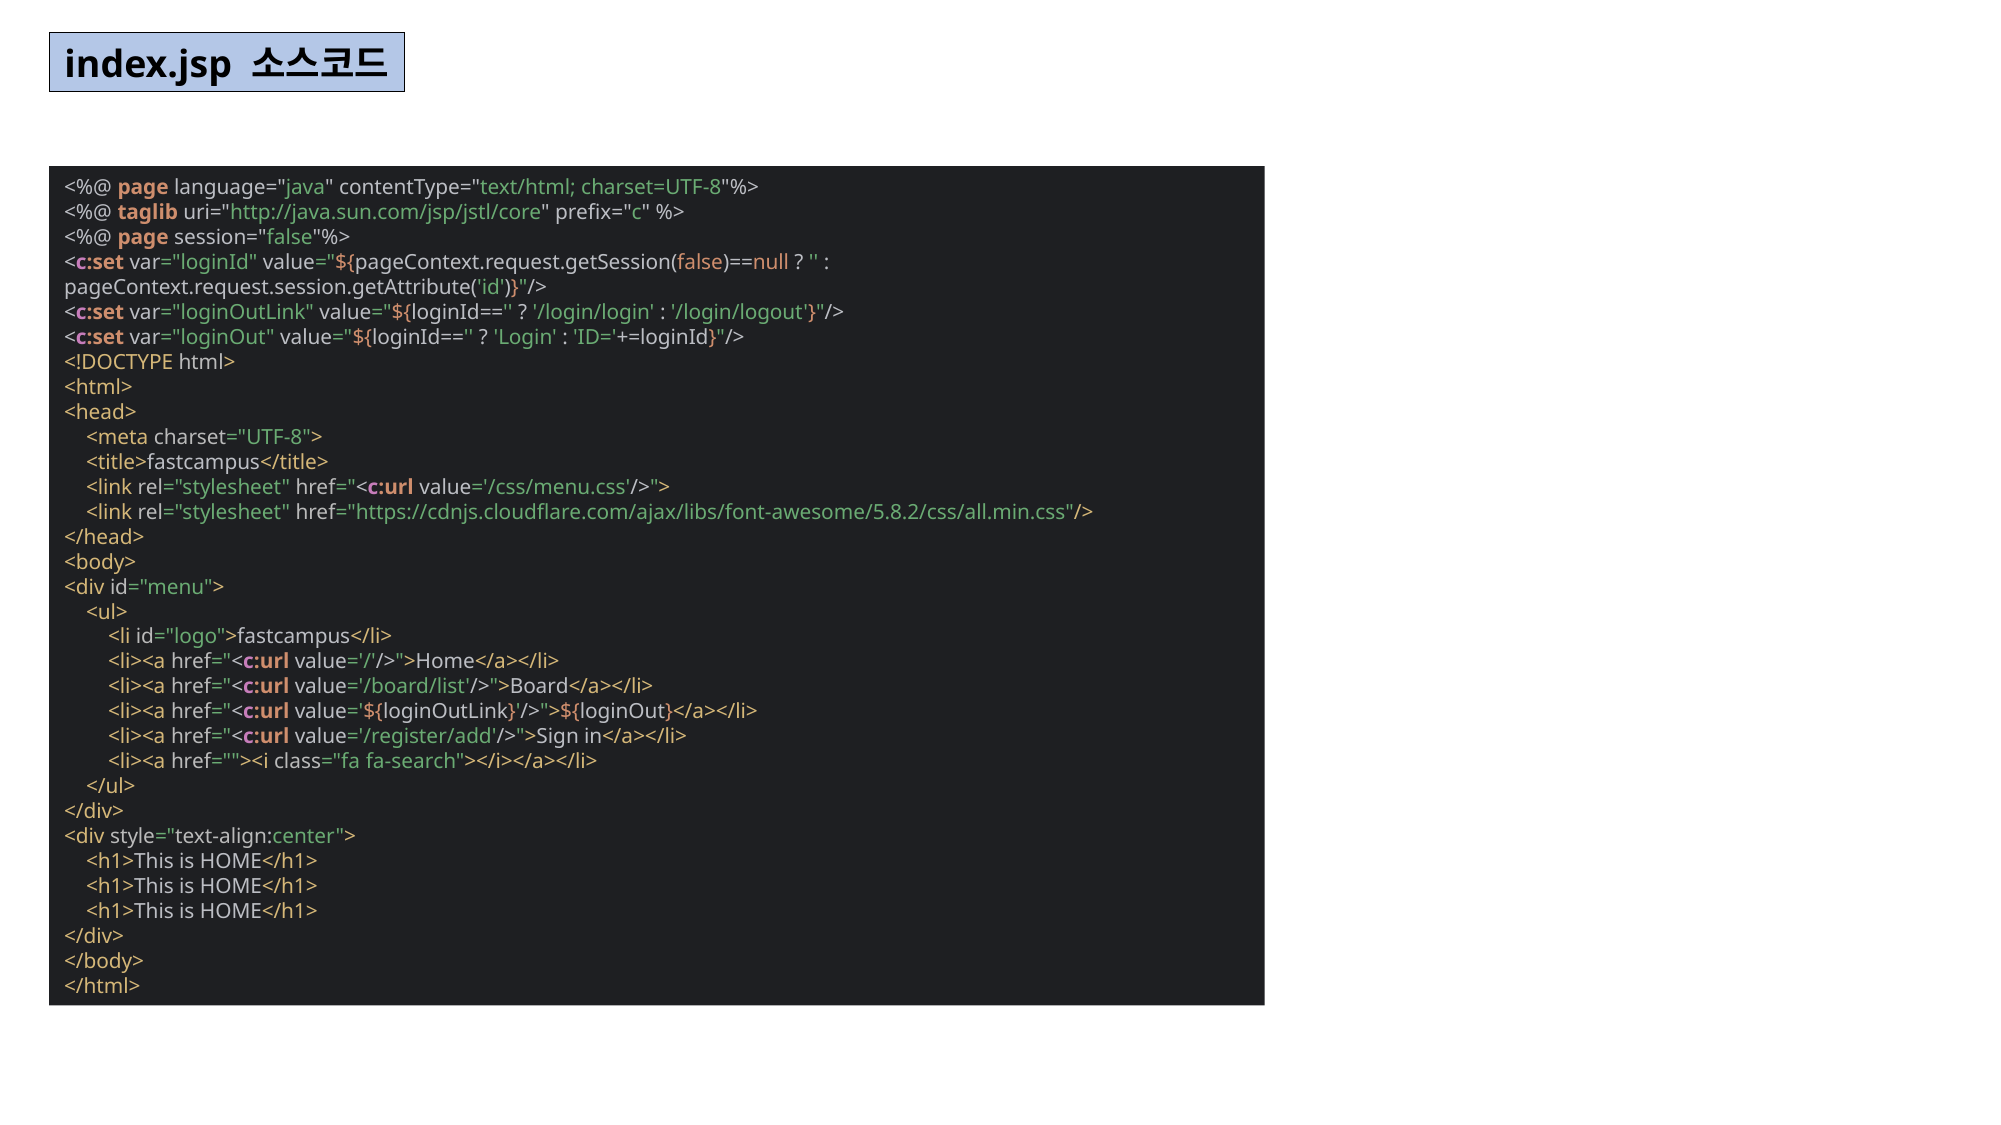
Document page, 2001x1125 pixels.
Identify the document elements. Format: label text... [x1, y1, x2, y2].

text_box index.jsp 소스코드 [49, 32, 405, 92]
text_box <%@ page language="java" contentType="text/html; charset=UTF-8"%> <%@ taglib uri="http://java.sun.com/jsp/jstl/core" prefix="c" %> <%@ page session="false"%> <c:set var="loginId" value="${pageContext.request.getSession(false)==null ? '' : pageContext.request.session.getAttribute('id')}"/> <c:set var="loginOutLink" value="${loginId=='' ? '/login/login' : '/login/logout'}"/> <c:set var="loginOut" value="${loginId=='' ? 'Login' : 'ID='+=loginId}"/> <!DOCTYPE html> <html> <head> <meta charset="UTF-8"> <title>fastcampus</title> <link rel="stylesheet" href="<c:url value='/css/menu.css'/>"> <link rel="stylesheet" href="https://cdnjs.cloudflare.com/ajax/libs/font-awesome/5.8.2/css/all.min.css"/> </head> <body> <div id="menu"> <ul> <li id="logo">fastcampus</li> <li><a href="<c:url value='/'/>">Home</a></li> <li><a href="<c:url value='/board/list'/>">Board</a></li> <li><a href="<c:url value='${loginOutLink}'/>">${loginOut}</a></li> <li><a href="<c:url value='/register/add'/>">Sign in</a></li> <li><a href=""><i class="fa fa-search"></i></a></li> </ul> </div> <div style="text-align:center"> <h1>This is HOME</h1> <h1>This is HOME</h1> <h1>This is HOME</h1> </div> </body> </html> [49, 166, 1265, 1006]
